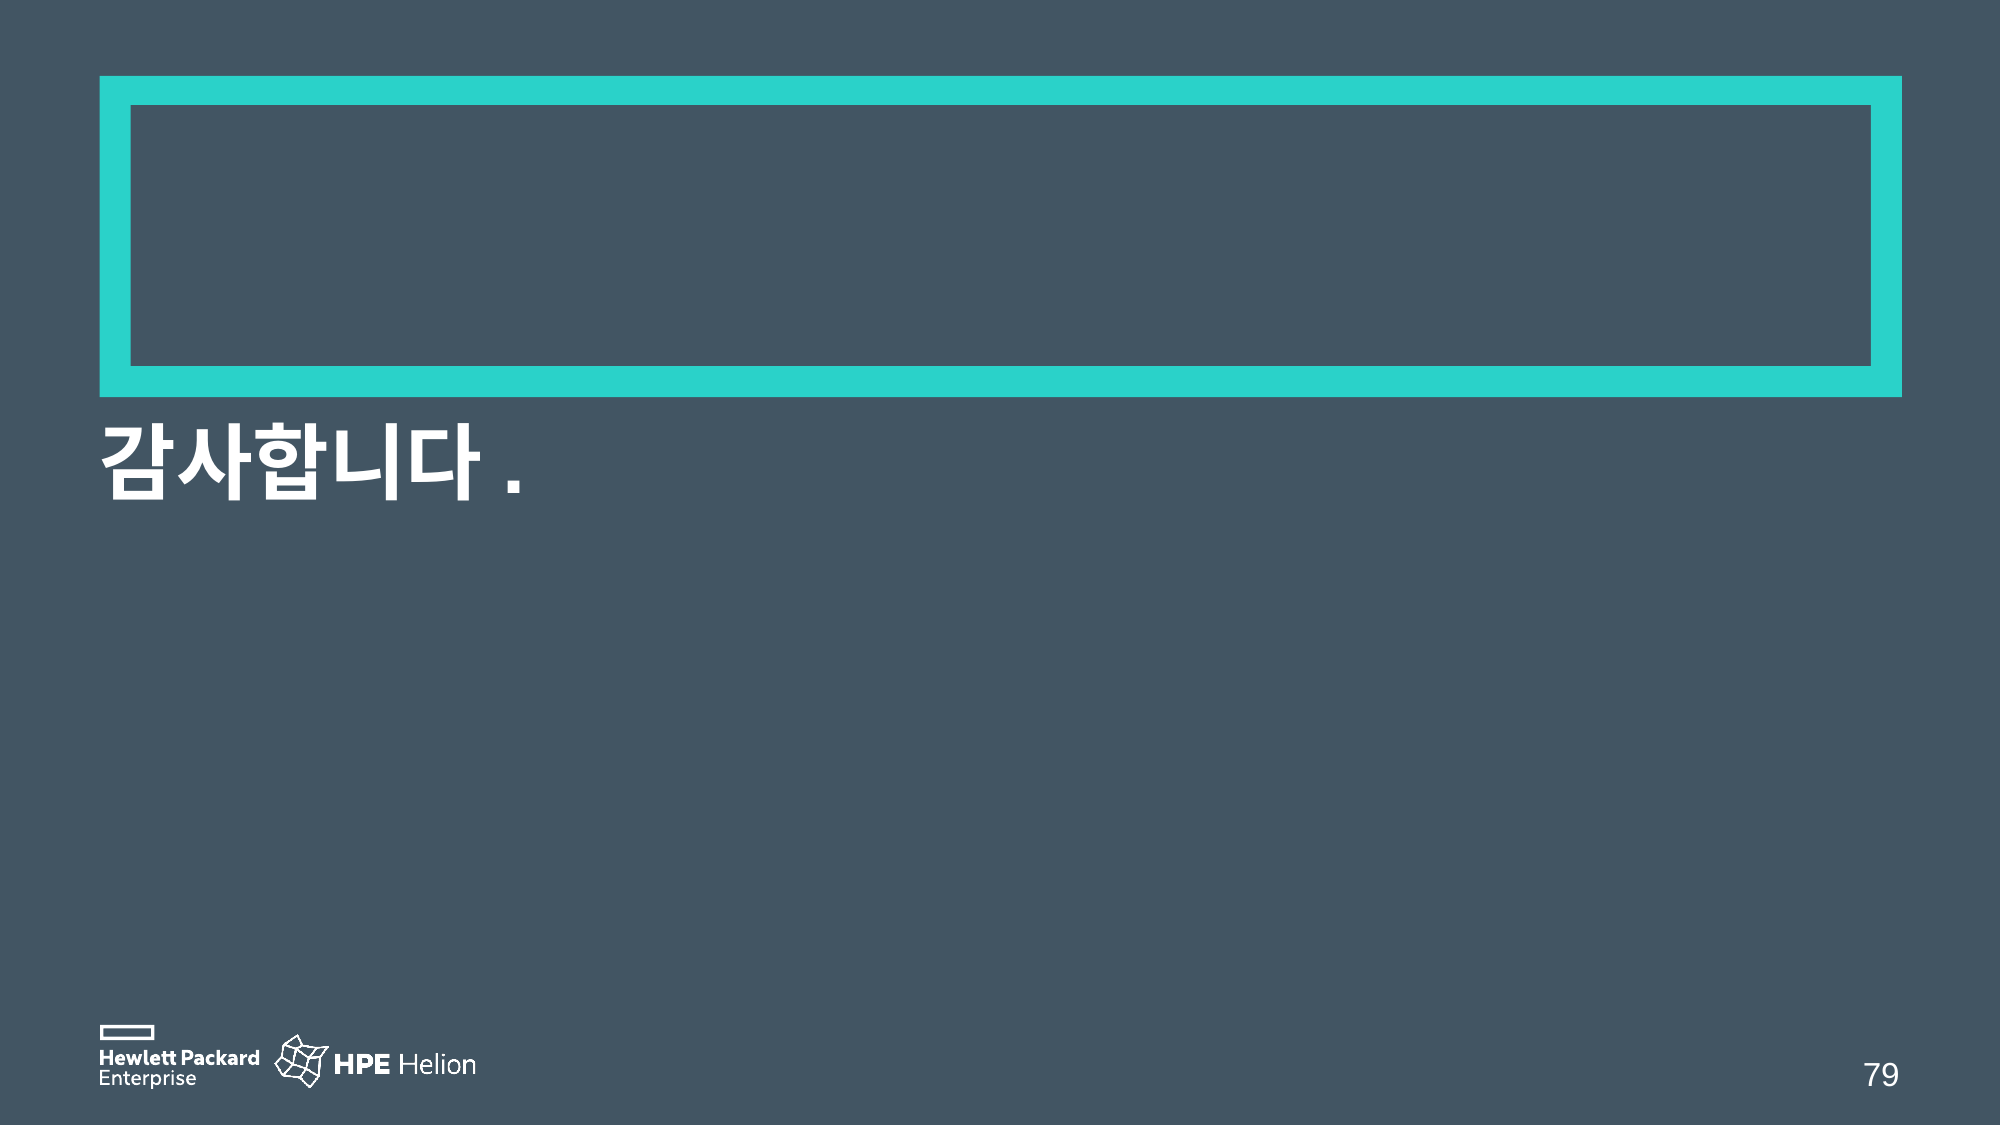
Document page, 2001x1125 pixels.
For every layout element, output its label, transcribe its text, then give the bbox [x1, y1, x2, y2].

picture [273, 1033, 476, 1089]
title 감사합니다. [99, 421, 1450, 517]
slide_number 79 [1812, 1054, 1900, 1093]
